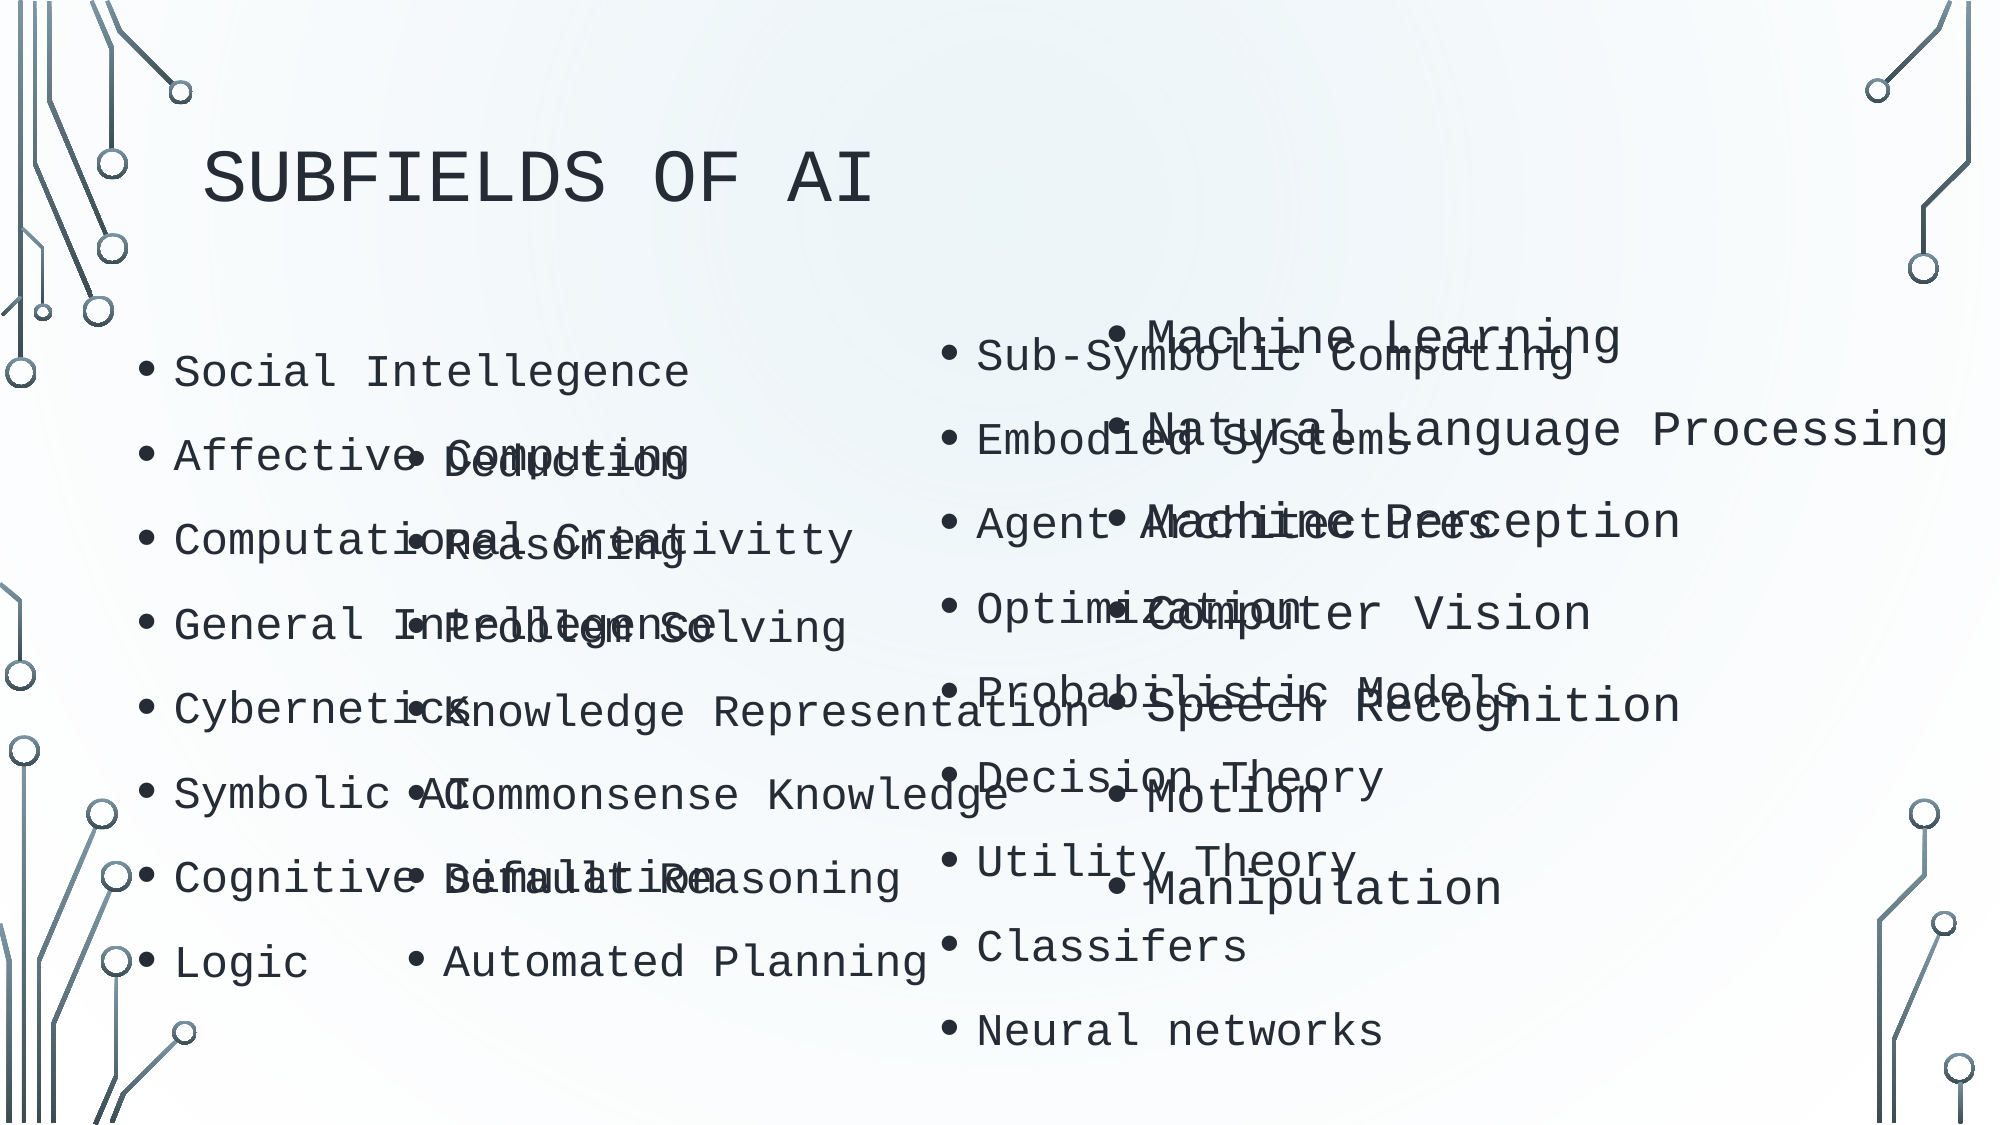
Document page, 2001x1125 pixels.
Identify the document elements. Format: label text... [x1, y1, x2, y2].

title Subfields of AI [187, 101, 944, 254]
text_box Sub-Symbolic Computing Embodied Systems Agent Architectures Optimization Probabilistic Models Decision Theory Utility Theory Classifers Neural networks [924, 306, 1867, 1063]
list Machine Learning Natural Language Processing Machine Perception Computer Vision Speech Recognition Motion Manipulation [1091, 284, 2000, 925]
text_box Social Intellegence Affective Computing Computational Creativitty General Intellegence Cybernetics Symbolic AI Cognitive simulation Logic [121, 322, 924, 994]
